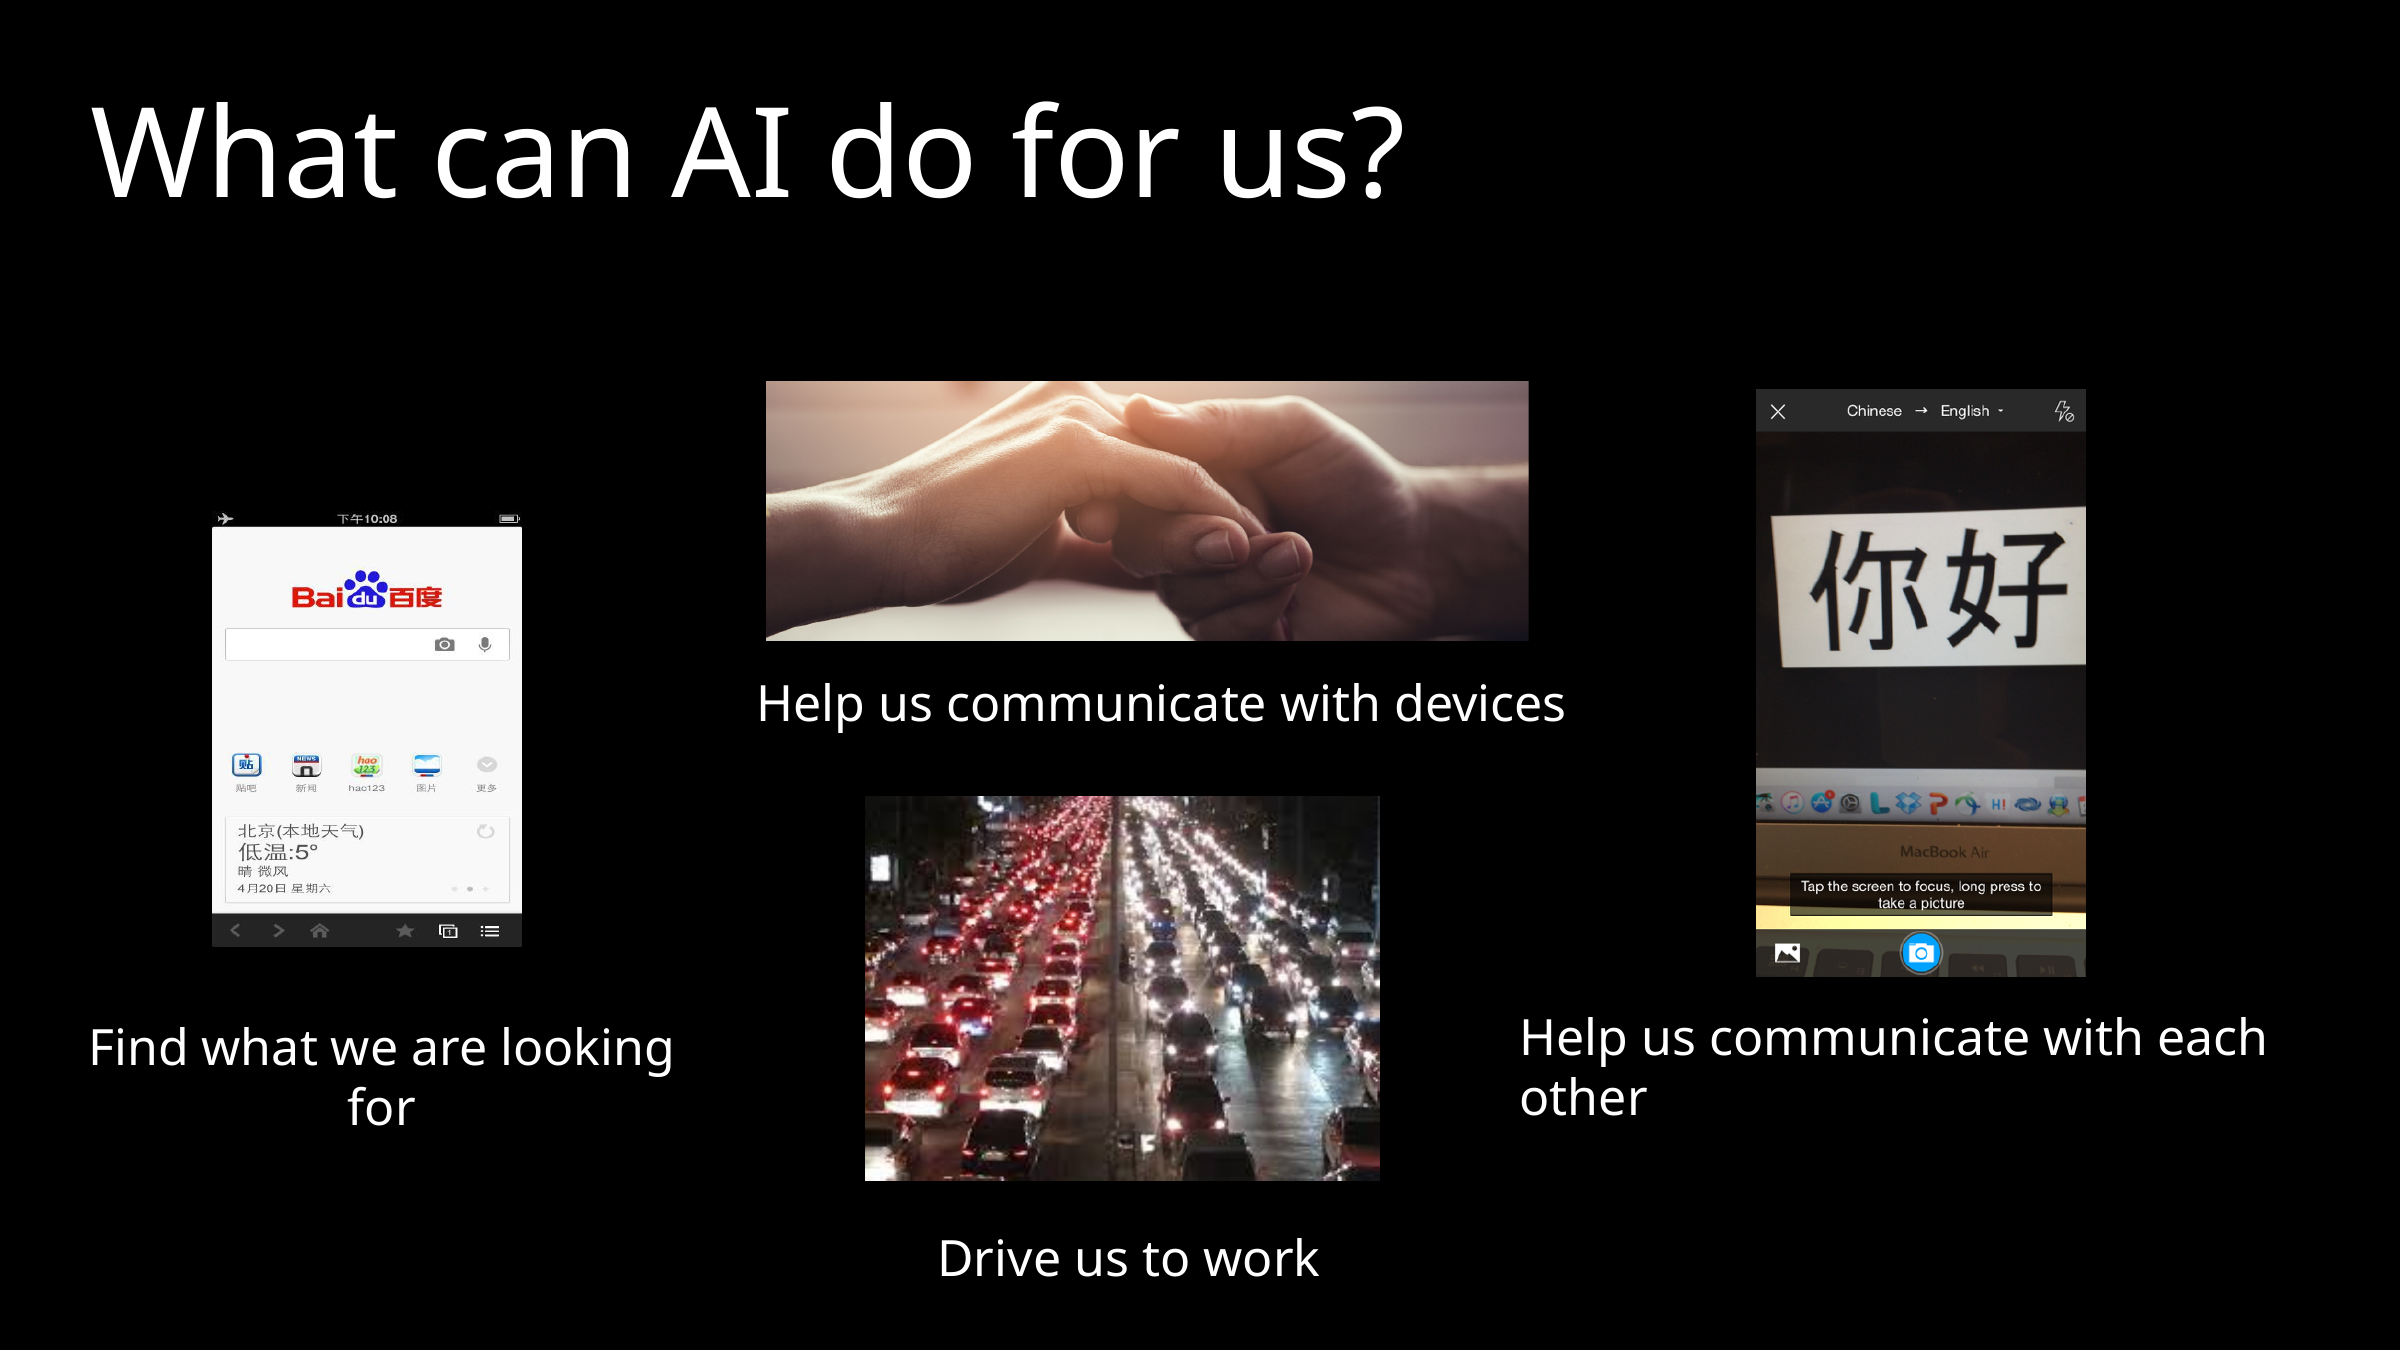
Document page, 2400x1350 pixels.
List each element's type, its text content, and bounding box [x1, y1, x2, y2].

picture [865, 796, 1380, 1181]
text_box Drive us to work [922, 1218, 1336, 1294]
text_box Help us communicate with each other [1504, 998, 2380, 1133]
text_box Help us communicate with devices [741, 664, 1723, 739]
picture [212, 511, 522, 947]
title What can AI do for us? [75, 75, 2325, 255]
picture [766, 381, 1529, 641]
picture [1756, 389, 2086, 978]
text_box Find what we are looking for [39, 1008, 725, 1144]
